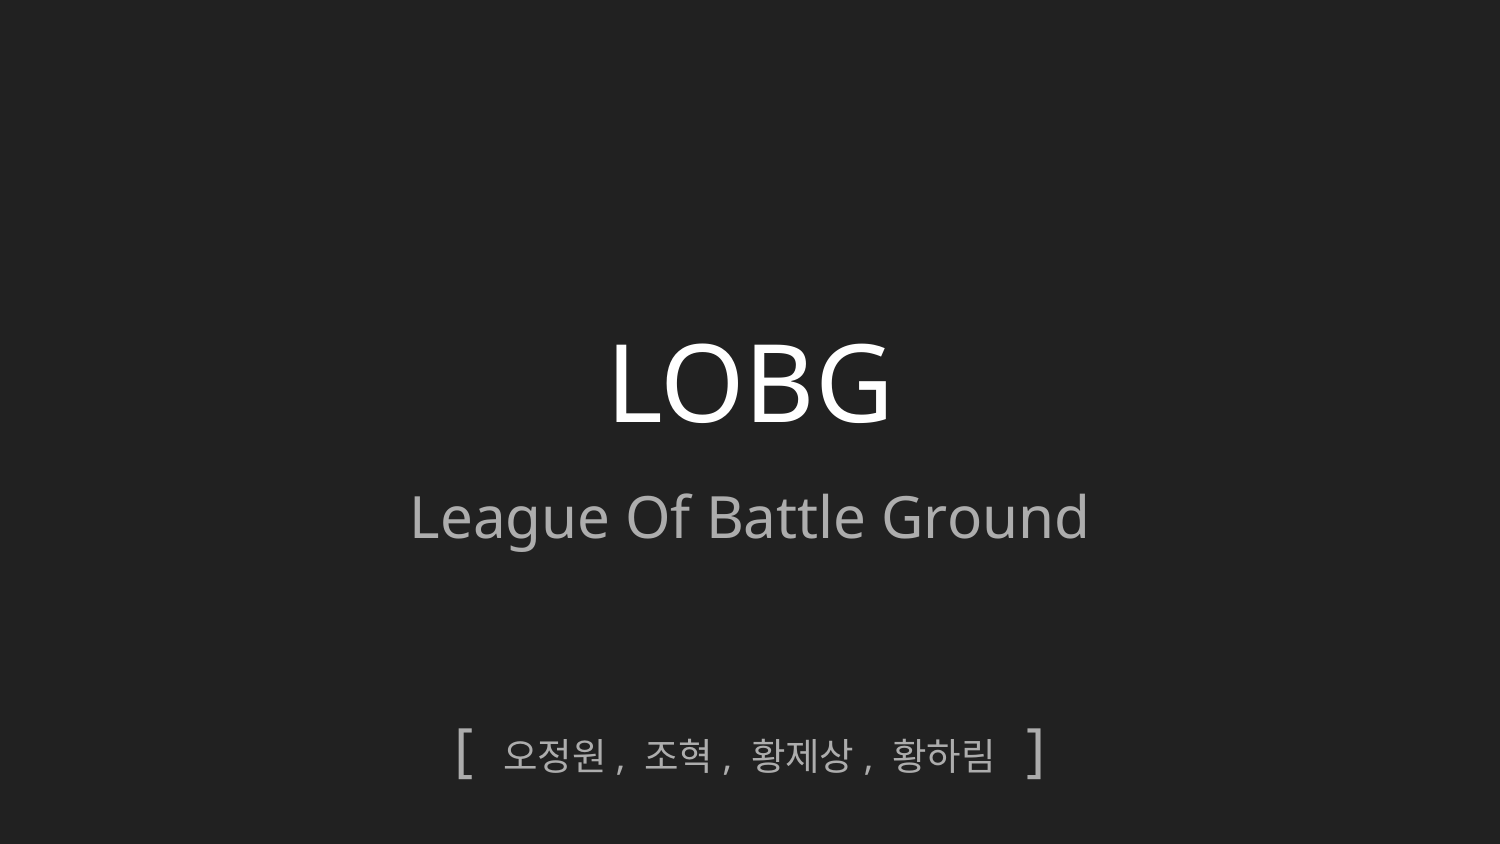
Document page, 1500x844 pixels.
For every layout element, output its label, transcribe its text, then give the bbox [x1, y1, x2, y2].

title LOBG [51, 122, 1449, 459]
subtitle [ 오정원, 조혁, 황제상, 황하림 ] [51, 697, 1449, 779]
subtitle League Of Battle Ground [51, 464, 1449, 595]
